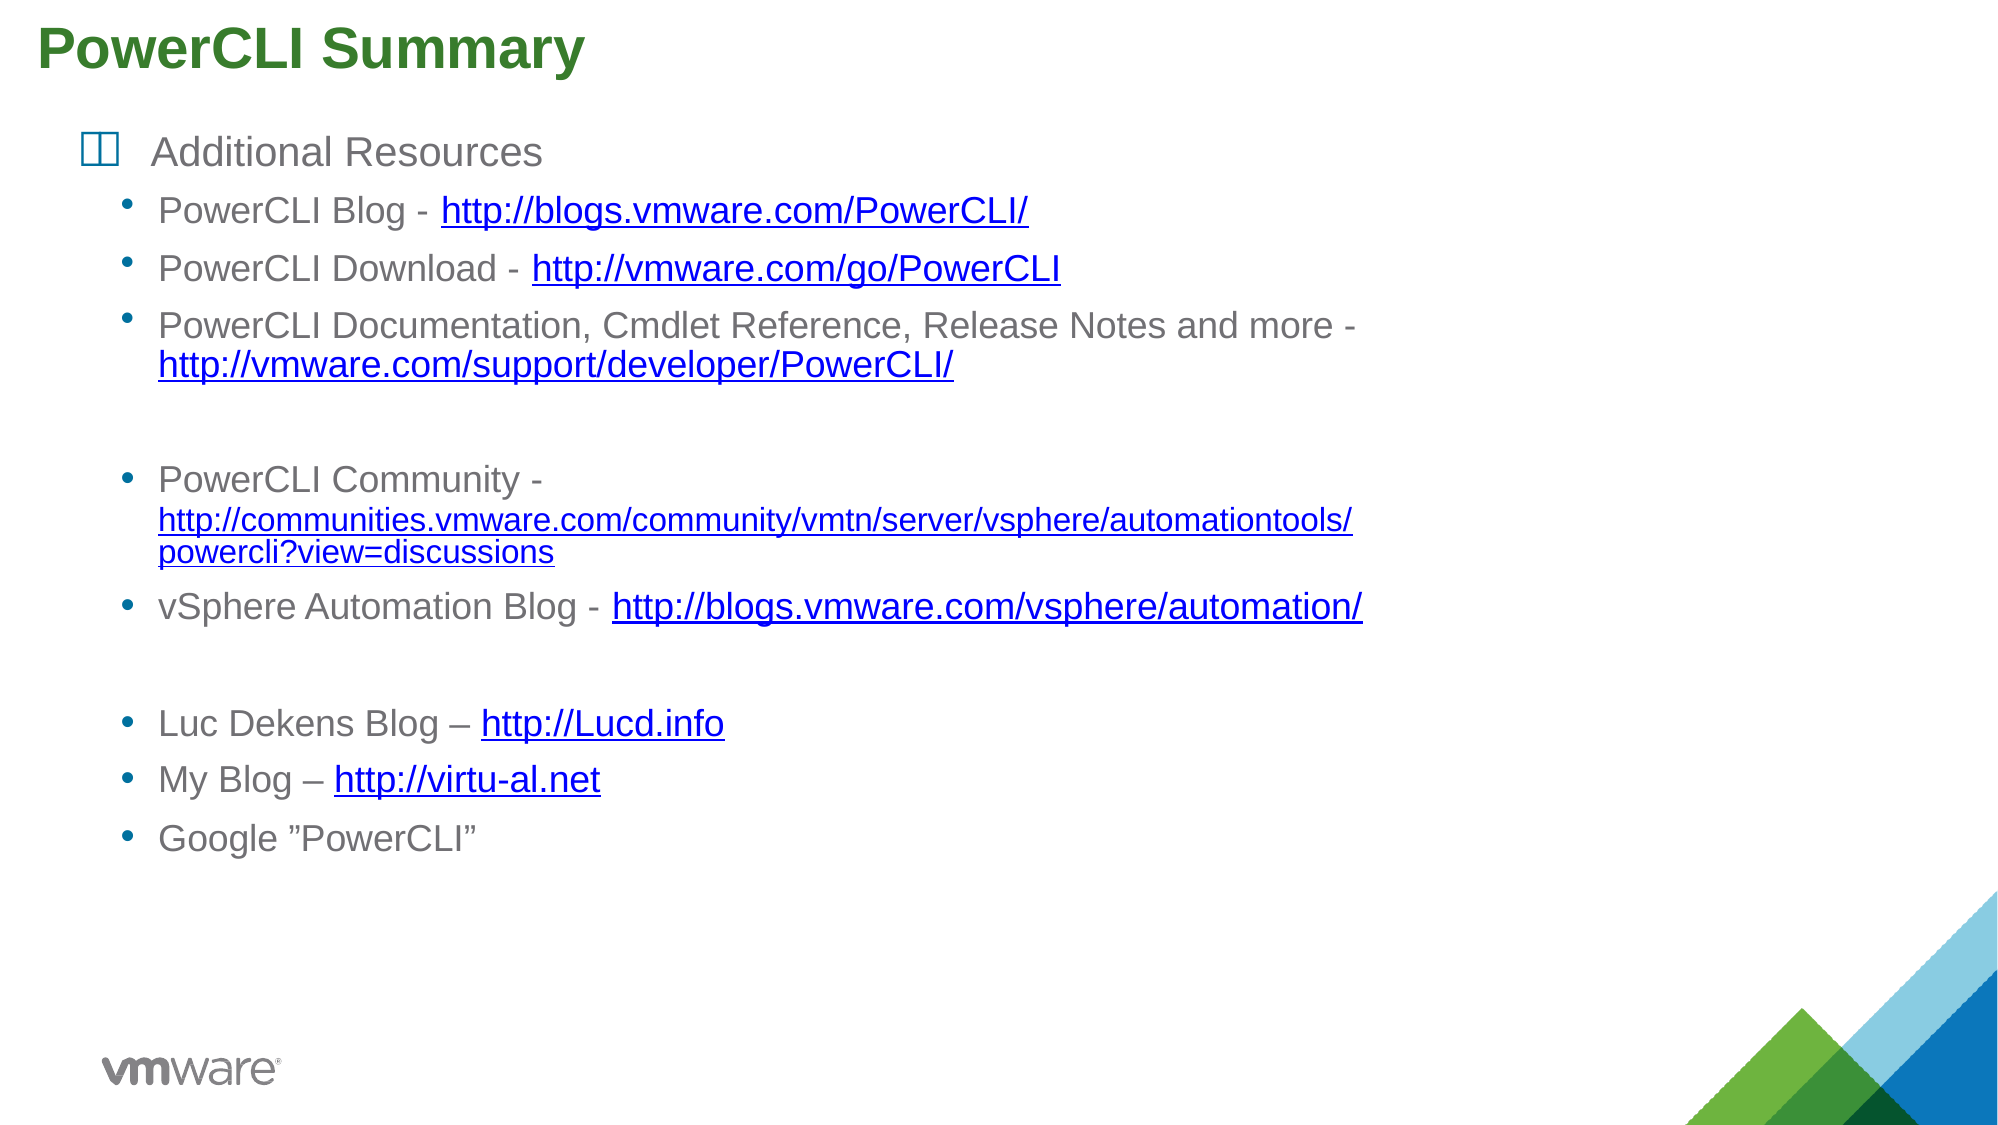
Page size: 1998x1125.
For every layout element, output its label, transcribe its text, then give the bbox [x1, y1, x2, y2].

picture [1673, 886, 1998, 1125]
text_box  Additional Resources PowerCLI Blog - http://blogs.vmware.com/PowerCLI/ PowerCLI Download - http://vmware.com/go/PowerCLI PowerCLI Documentation, Cmdlet Reference, Release Notes and more - http://vmware.com/support/developer/PowerCLI/ PowerCLI Community - http://communities.vmware.com/community/vmtn/server/vsphere/automationtools/powercli?view=discussions vSphere Automation Blog - http://blogs.vmware.com/vsphere/automation/ Luc Dekens Blog – http://Lucd.info My Blog – http://virtu-al.net Google ”PowerCLI” [74, 119, 1762, 827]
title PowerCLI Summary [35, 10, 590, 199]
